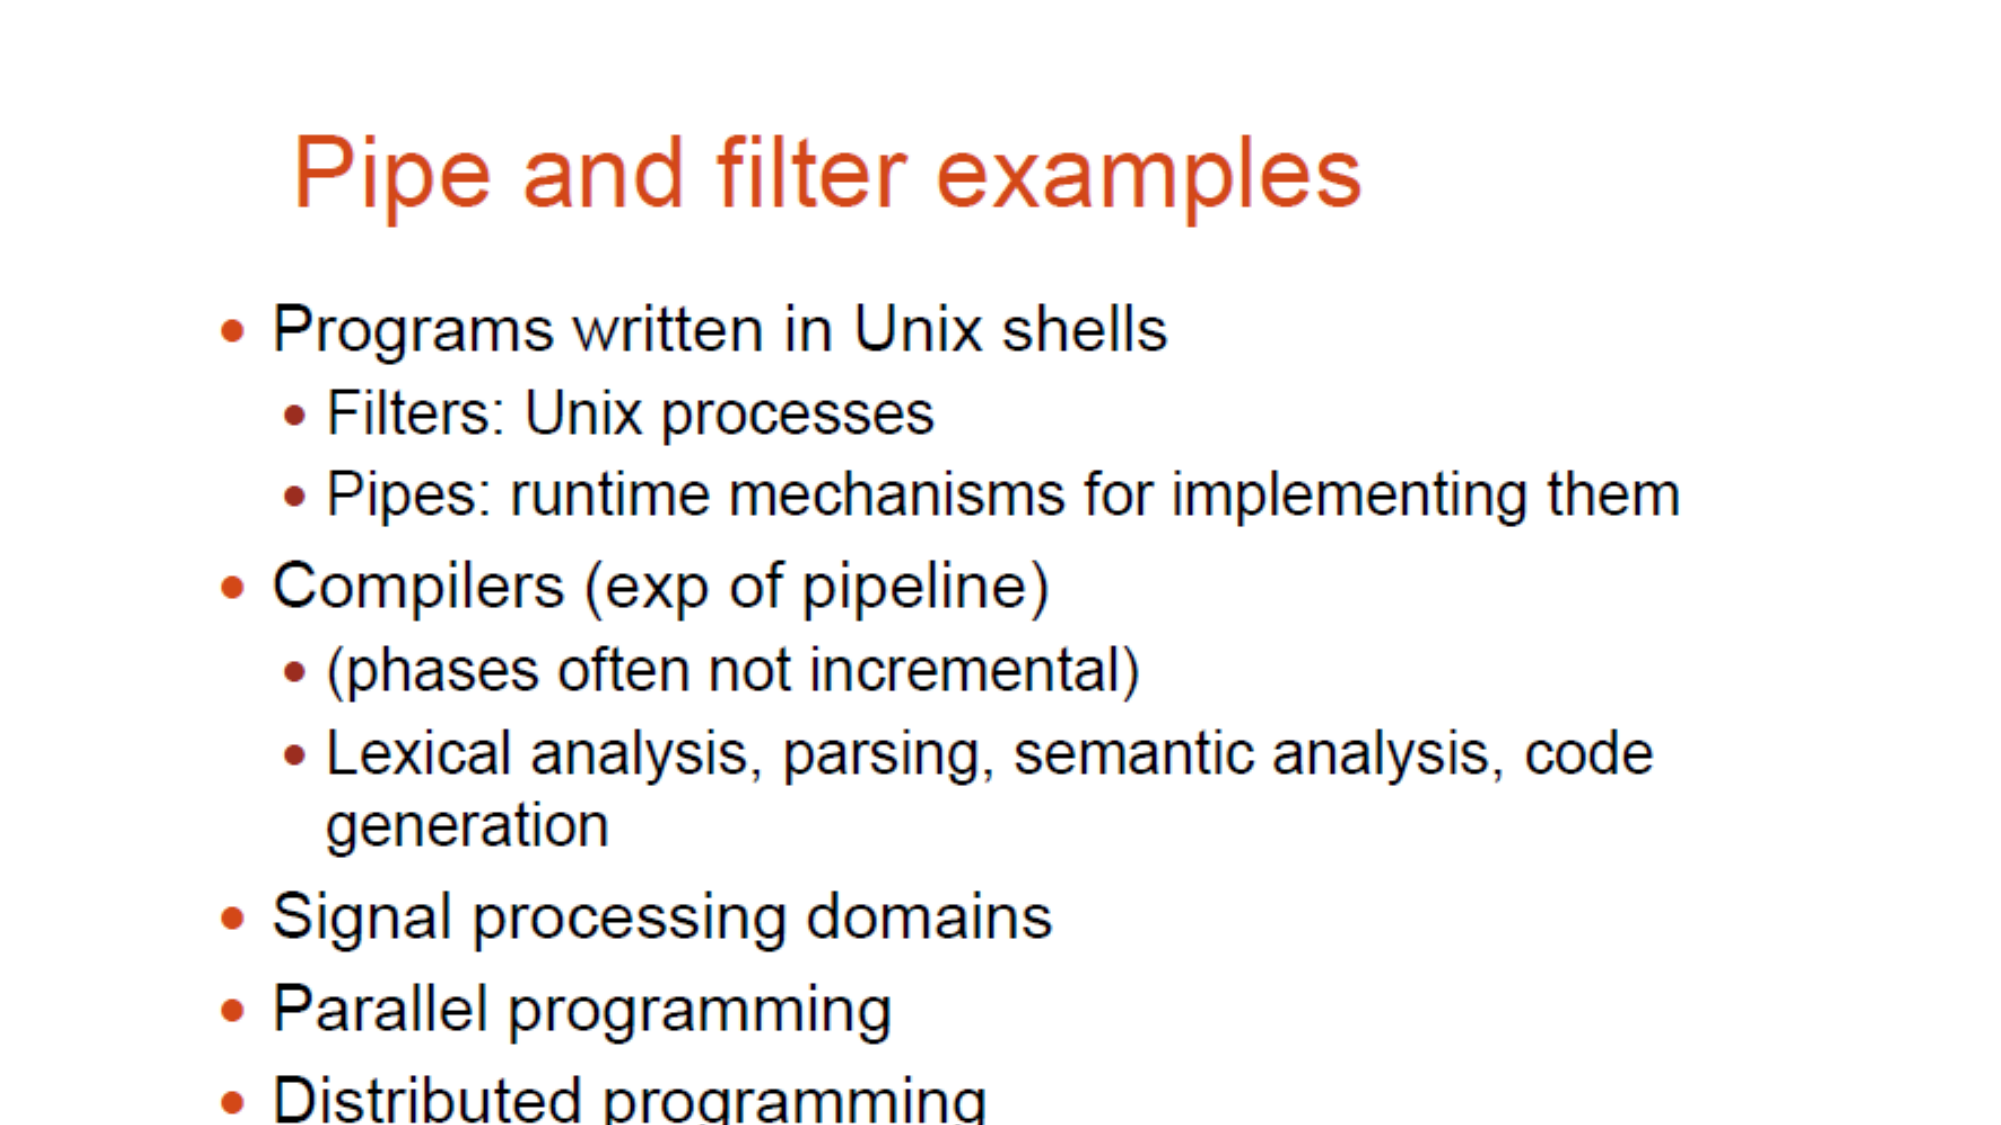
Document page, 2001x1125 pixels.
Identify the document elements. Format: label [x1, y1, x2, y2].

picture [152, 77, 1835, 1125]
